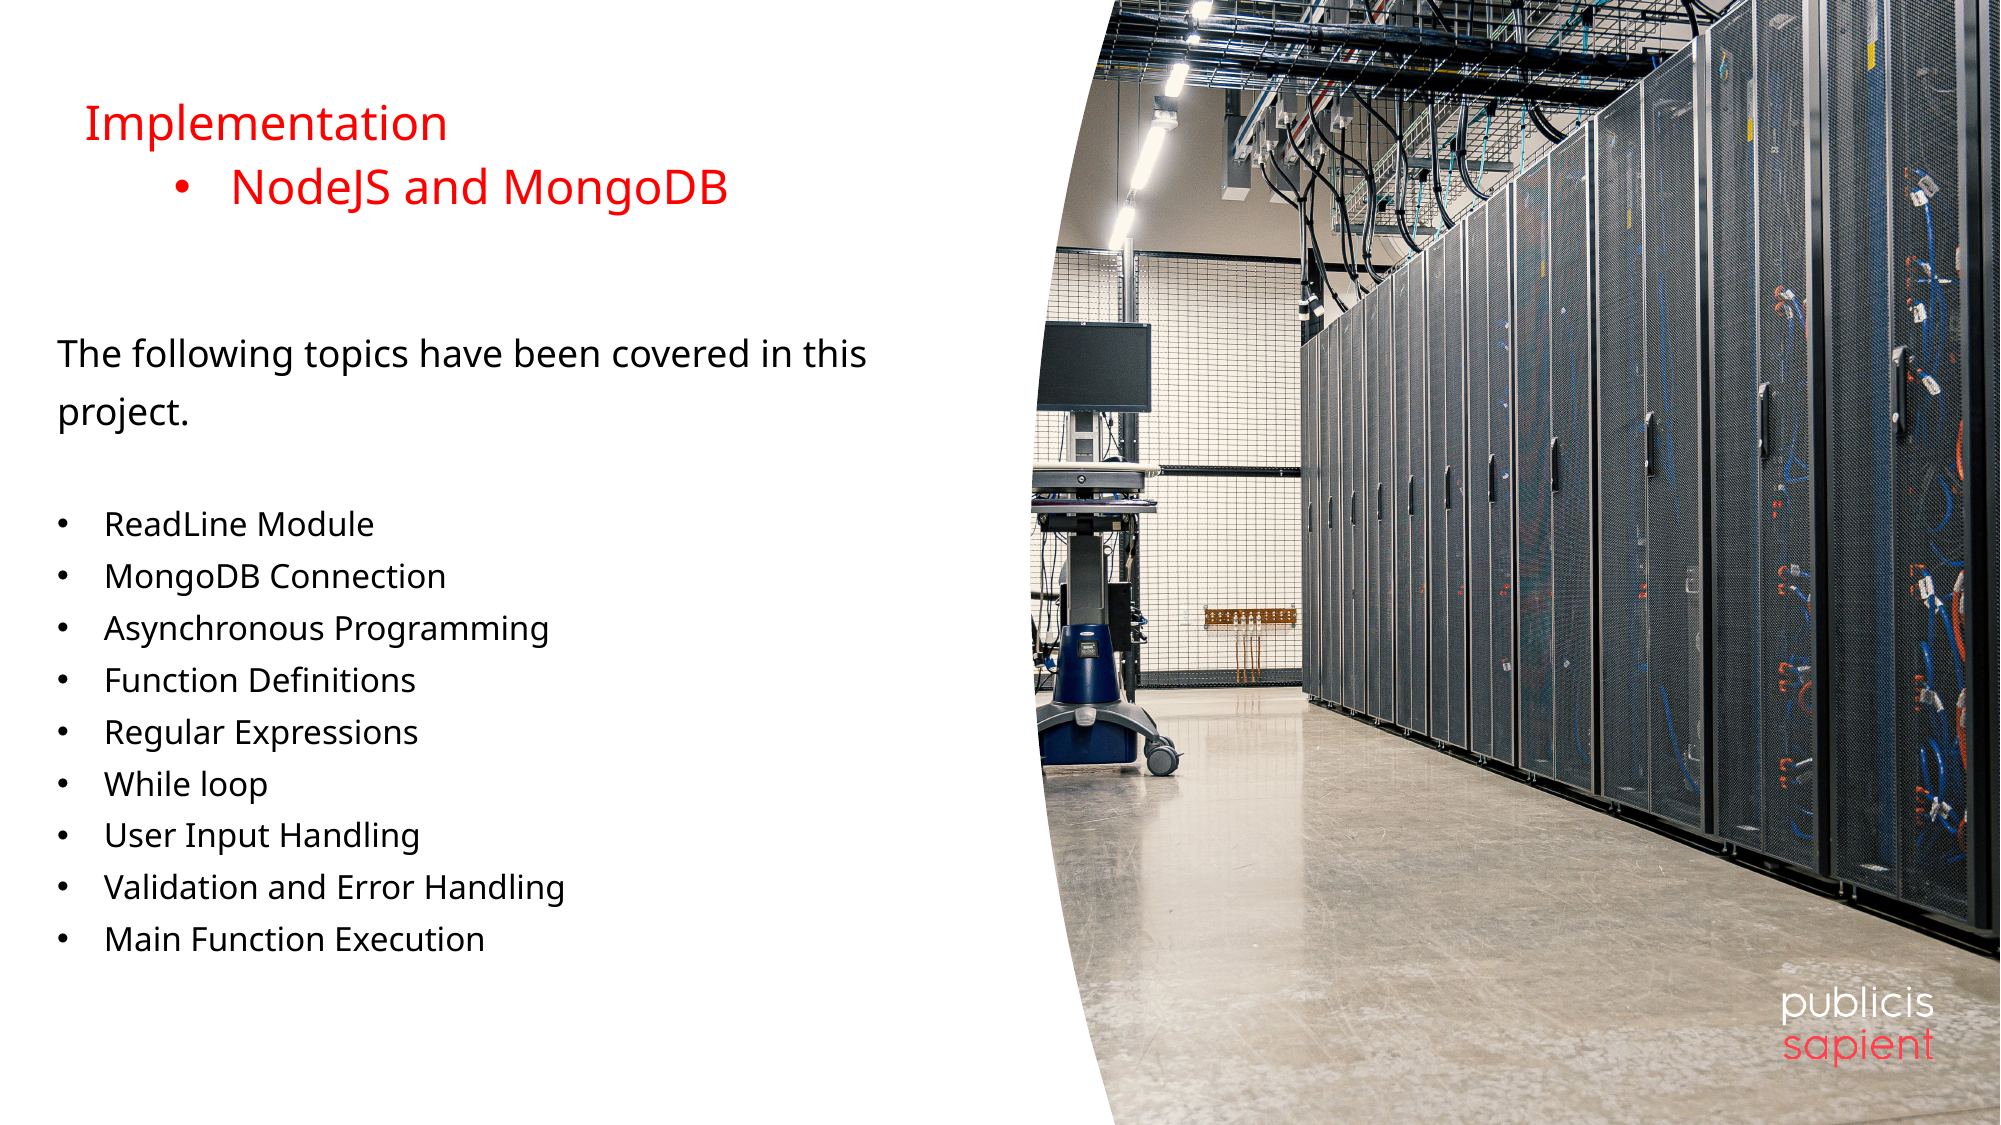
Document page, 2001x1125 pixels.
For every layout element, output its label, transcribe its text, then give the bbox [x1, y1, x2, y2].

text_box NodeJS and MongoDB [173, 151, 1030, 215]
title Implementation [84, 86, 942, 146]
list The following topics have been covered in this project. ReadLine Module MongoDB Connection Asynchronous Programming Function Definitions Regular Expressions While loop User Input Handling Validation and Error Handling Main Function Execution [57, 316, 914, 907]
picture [1030, 0, 2000, 1125]
